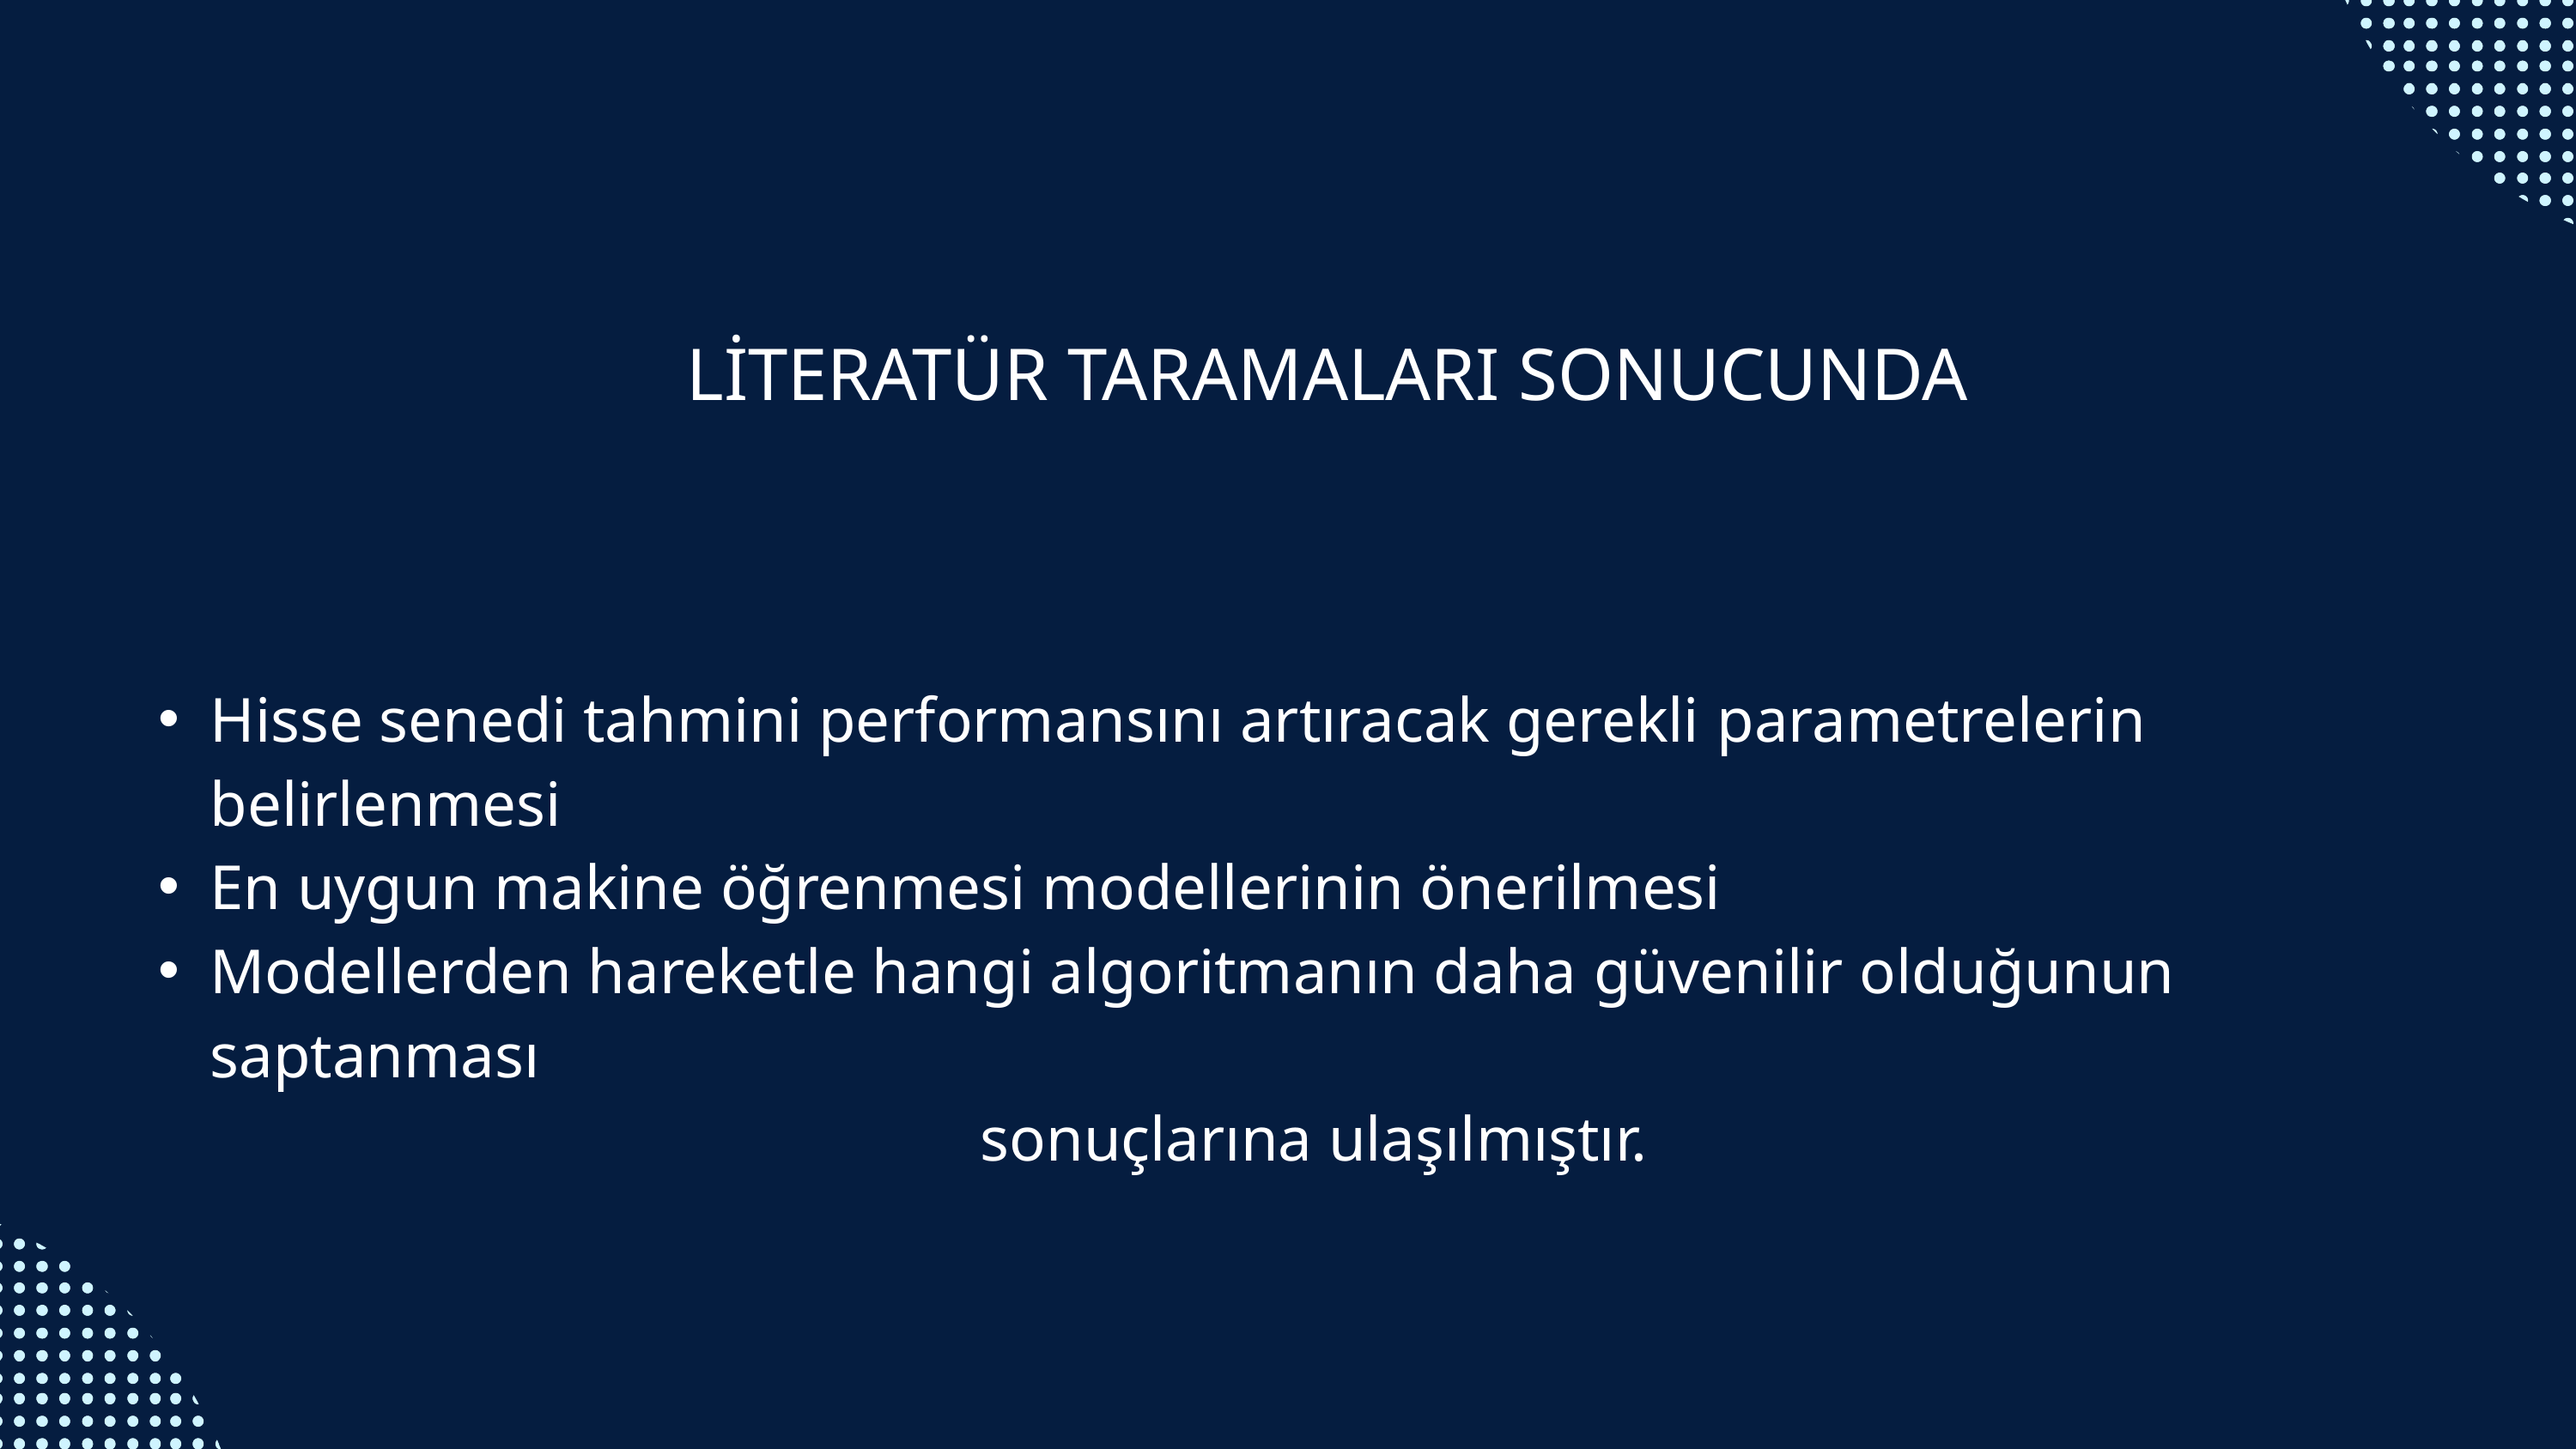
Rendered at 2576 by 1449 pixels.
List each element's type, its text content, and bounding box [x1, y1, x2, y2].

text_box LİTERATÜR TARAMALARI SONUCUNDA [634, 313, 2021, 415]
text_box Hisse senedi tahmini performansını artıracak gerekli parametrelerin belirlenmesi En uygun makine öğrenmesi modellerinin önerilmesi Modellerden hareketle hangi algoritmanın daha güvenilir olduğunun saptanması sonuçlarına ulaşılmıştır. [106, 591, 2470, 1406]
text_box [0, 1192, 249, 1449]
text_box [2315, 0, 2576, 252]
